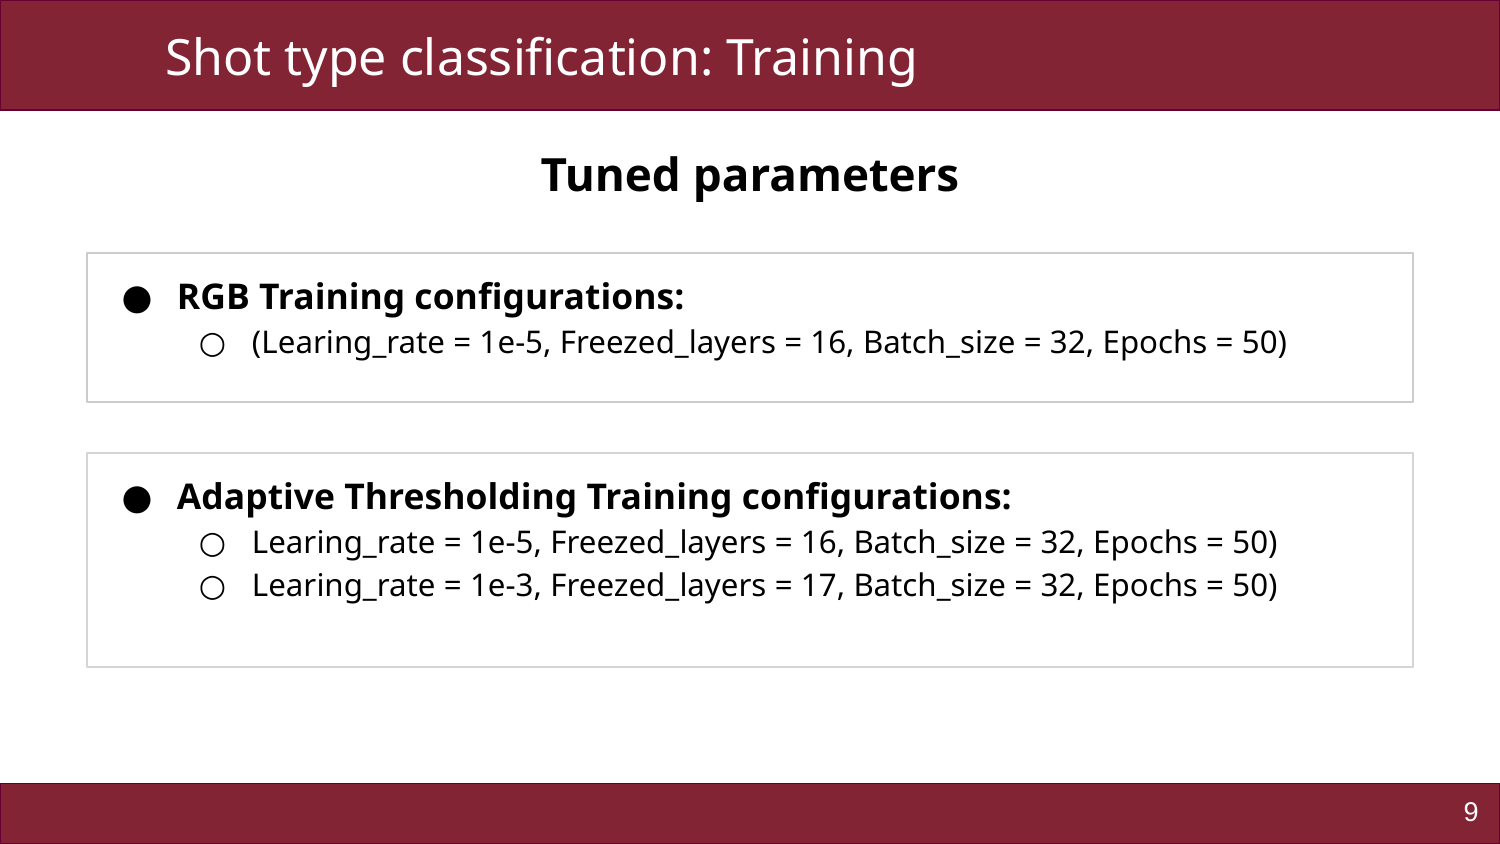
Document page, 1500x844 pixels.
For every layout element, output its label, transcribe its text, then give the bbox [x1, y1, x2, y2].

text_box RGB Training configurations: (Learing_rate = 1e-5, Freezed_layers = 16, Batch_size = 32, Epochs = 50) [86, 252, 1414, 403]
slide_number ‹#› [1403, 779, 1494, 844]
text_box Tuned parameters [325, 122, 1175, 216]
text_box Adaptive Thresholding Training configurations: Learing_rate = 1e-5, Freezed_layers = 16, Batch_size = 32, Epochs = 50) Learing_rate = 1e-3, Freezed_layers = 17, Batch_size = 32, Epochs = 50) [86, 452, 1414, 667]
text_box [1494, 783, 1500, 844]
text_box Shot type classification: Training [0, 0, 1500, 111]
text_box [0, 783, 1403, 844]
